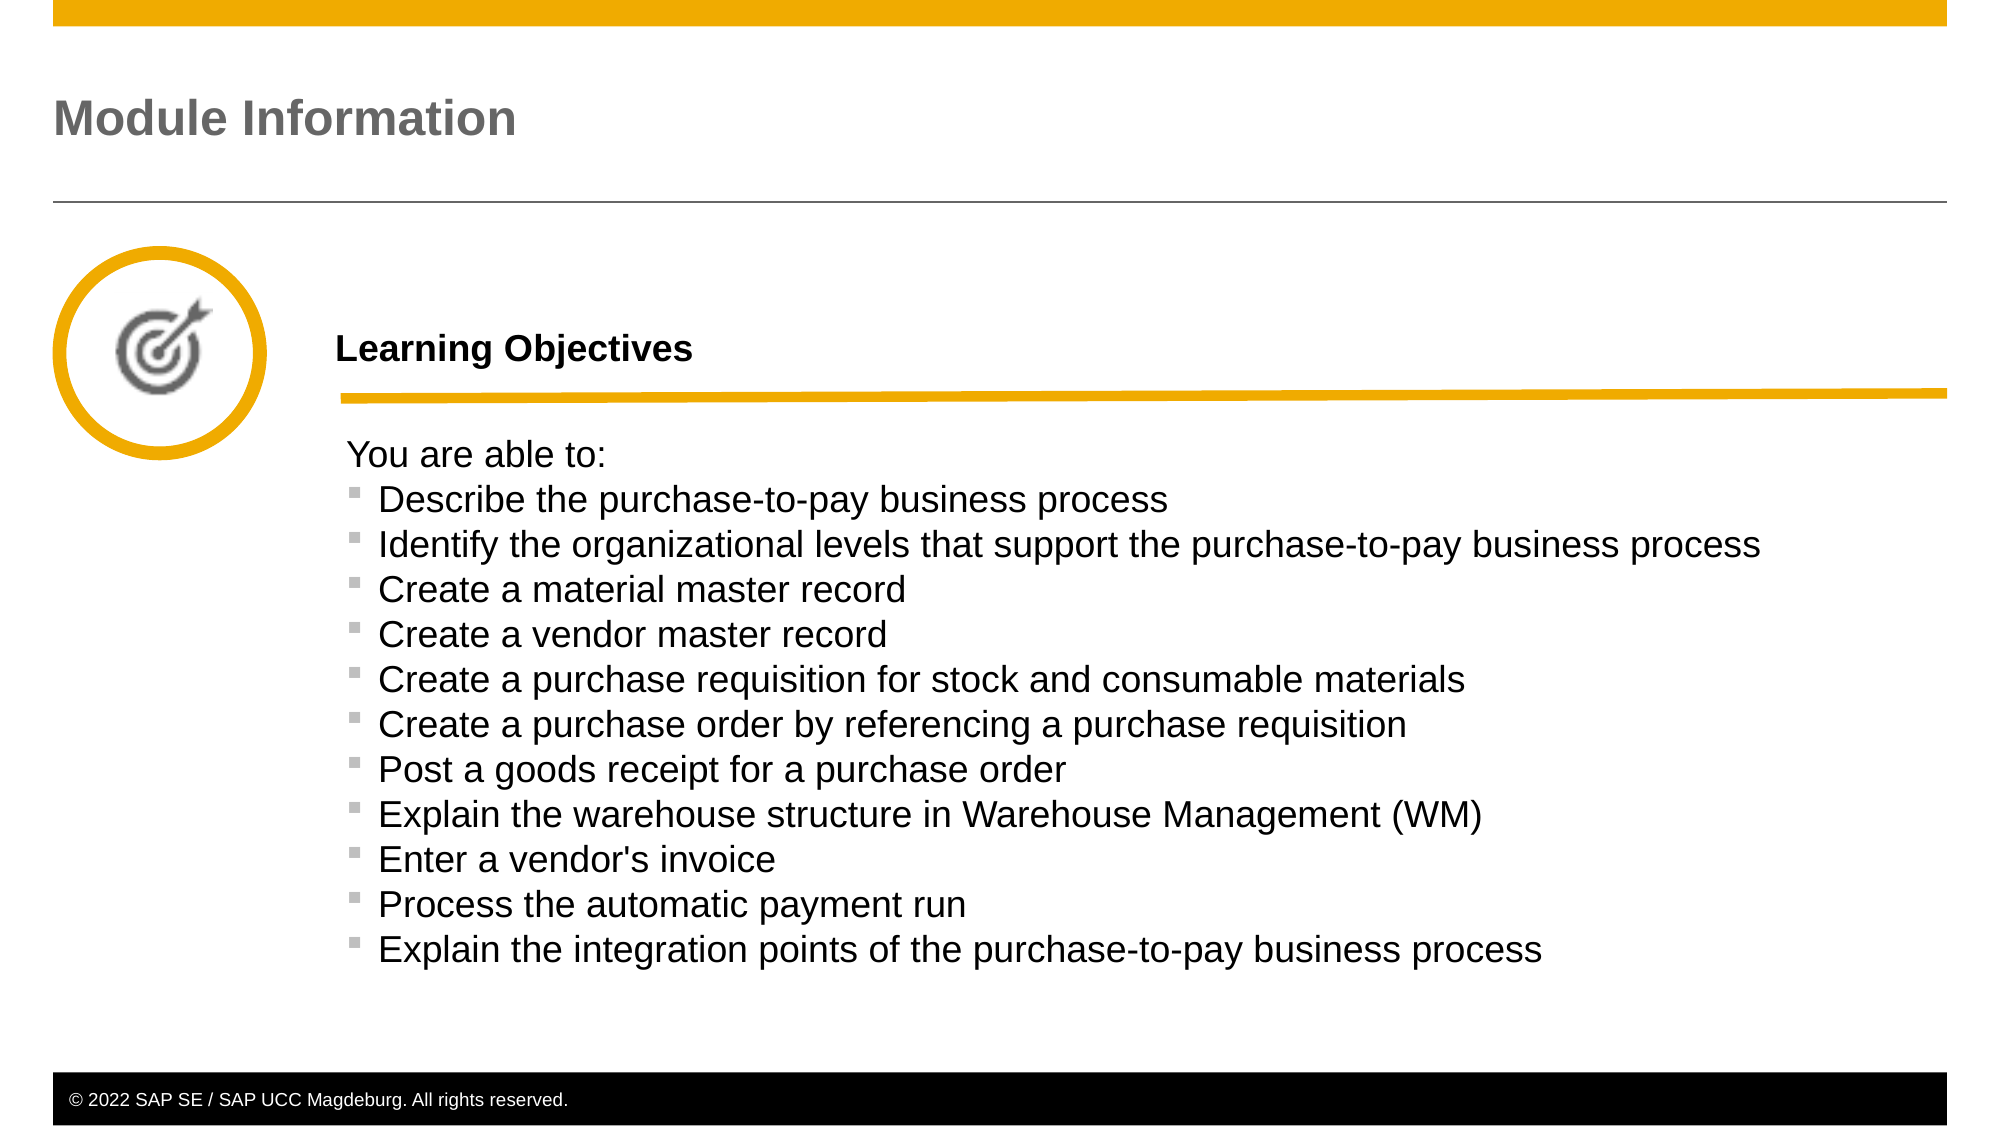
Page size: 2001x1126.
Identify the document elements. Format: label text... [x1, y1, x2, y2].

list You are able to: Describe the purchase-to-pay business process Identify the organizational levels that support the purchase-to-pay business process Create a material master record Create a vendor master record Create a purchase requisition for stock and consumable materials Create a purchase order by referencing a purchase requisition Post a goods receipt for a purchase order Explain the warehouse structure in Warehouse Management (WM) Enter a vendor's invoice Process the automatic payment run Explain the integration points of the purchase-to-pay business process [334, 430, 1947, 647]
picture [114, 291, 213, 398]
